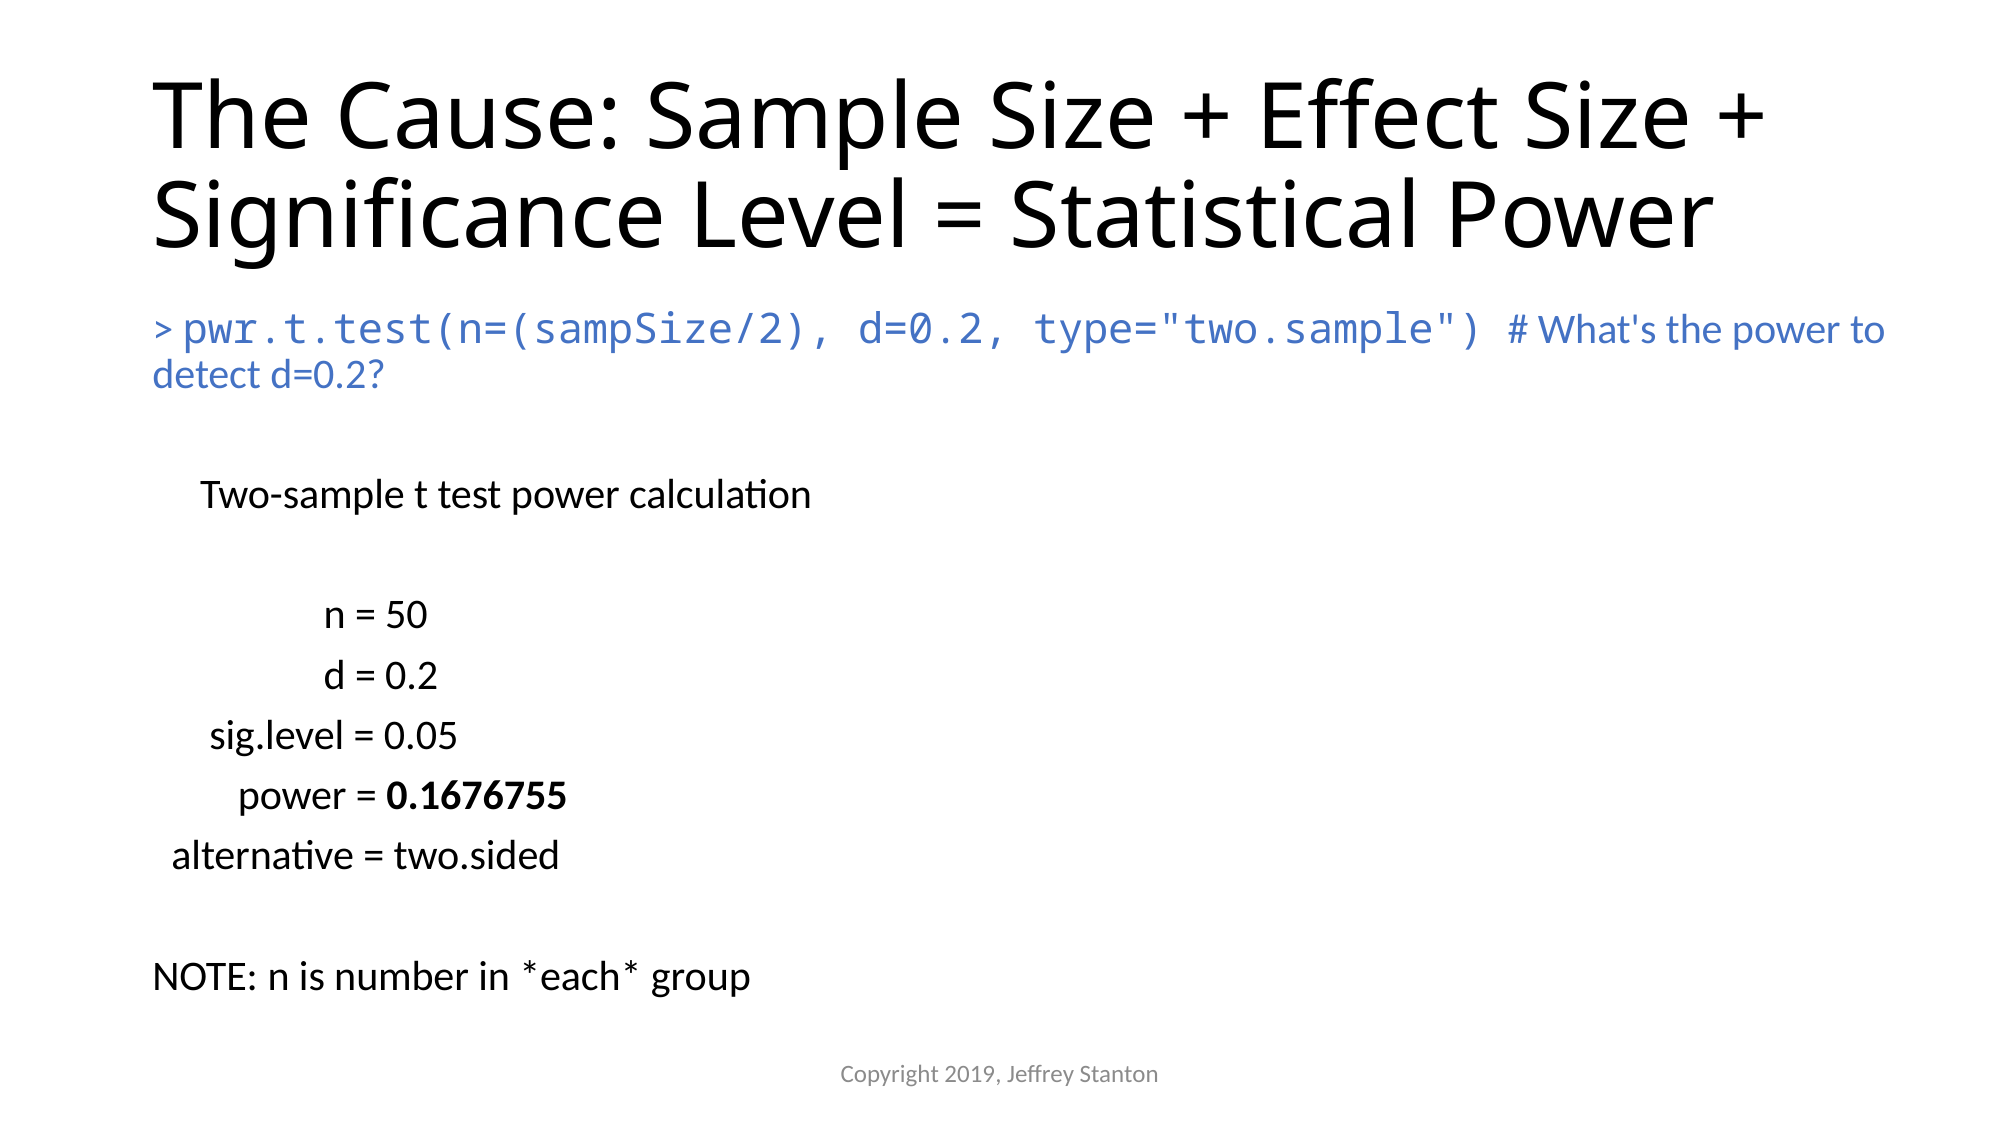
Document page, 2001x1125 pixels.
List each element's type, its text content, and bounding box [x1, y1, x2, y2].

title The Cause: Sample Size + Effect Size + Significance Level = Statistical Power [137, 59, 1863, 278]
list > pwr.t.test(n=(sampSize/2), d=0.2, type="two.sample") # What's the power to detect d=0.2? Two-sample t test power calculation n = 50 d = 0.2 sig.level = 0.05 power = 0.1676755 alternative = two.sided NOTE: n is number in *each* group [137, 299, 1906, 1014]
footer Copyright 2019, Jeffrey Stanton [662, 1042, 1338, 1103]
